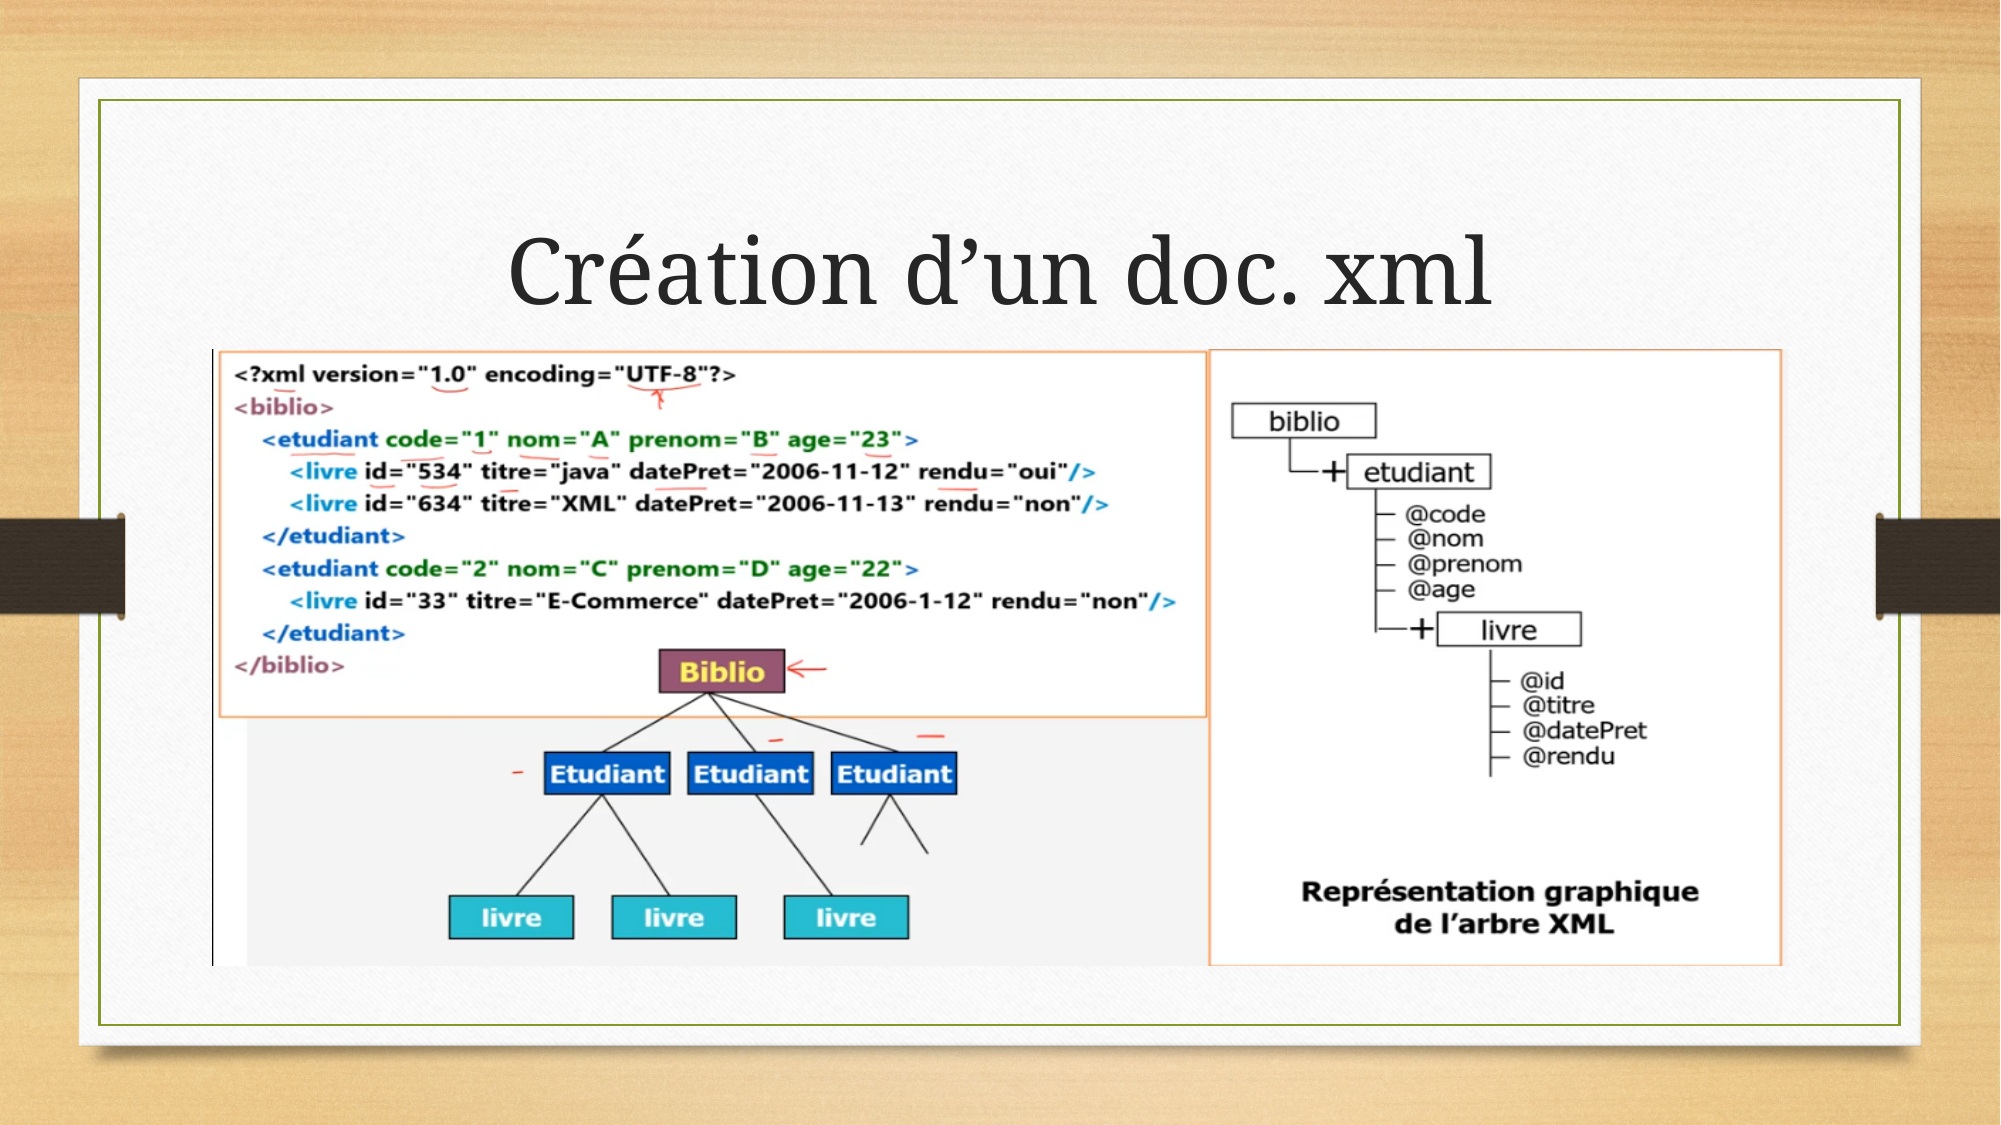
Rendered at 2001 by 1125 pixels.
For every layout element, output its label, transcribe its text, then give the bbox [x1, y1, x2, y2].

picture [0, 0, 2001, 1125]
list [212, 349, 1788, 966]
title Création d’un doc. xml [212, 161, 1788, 349]
